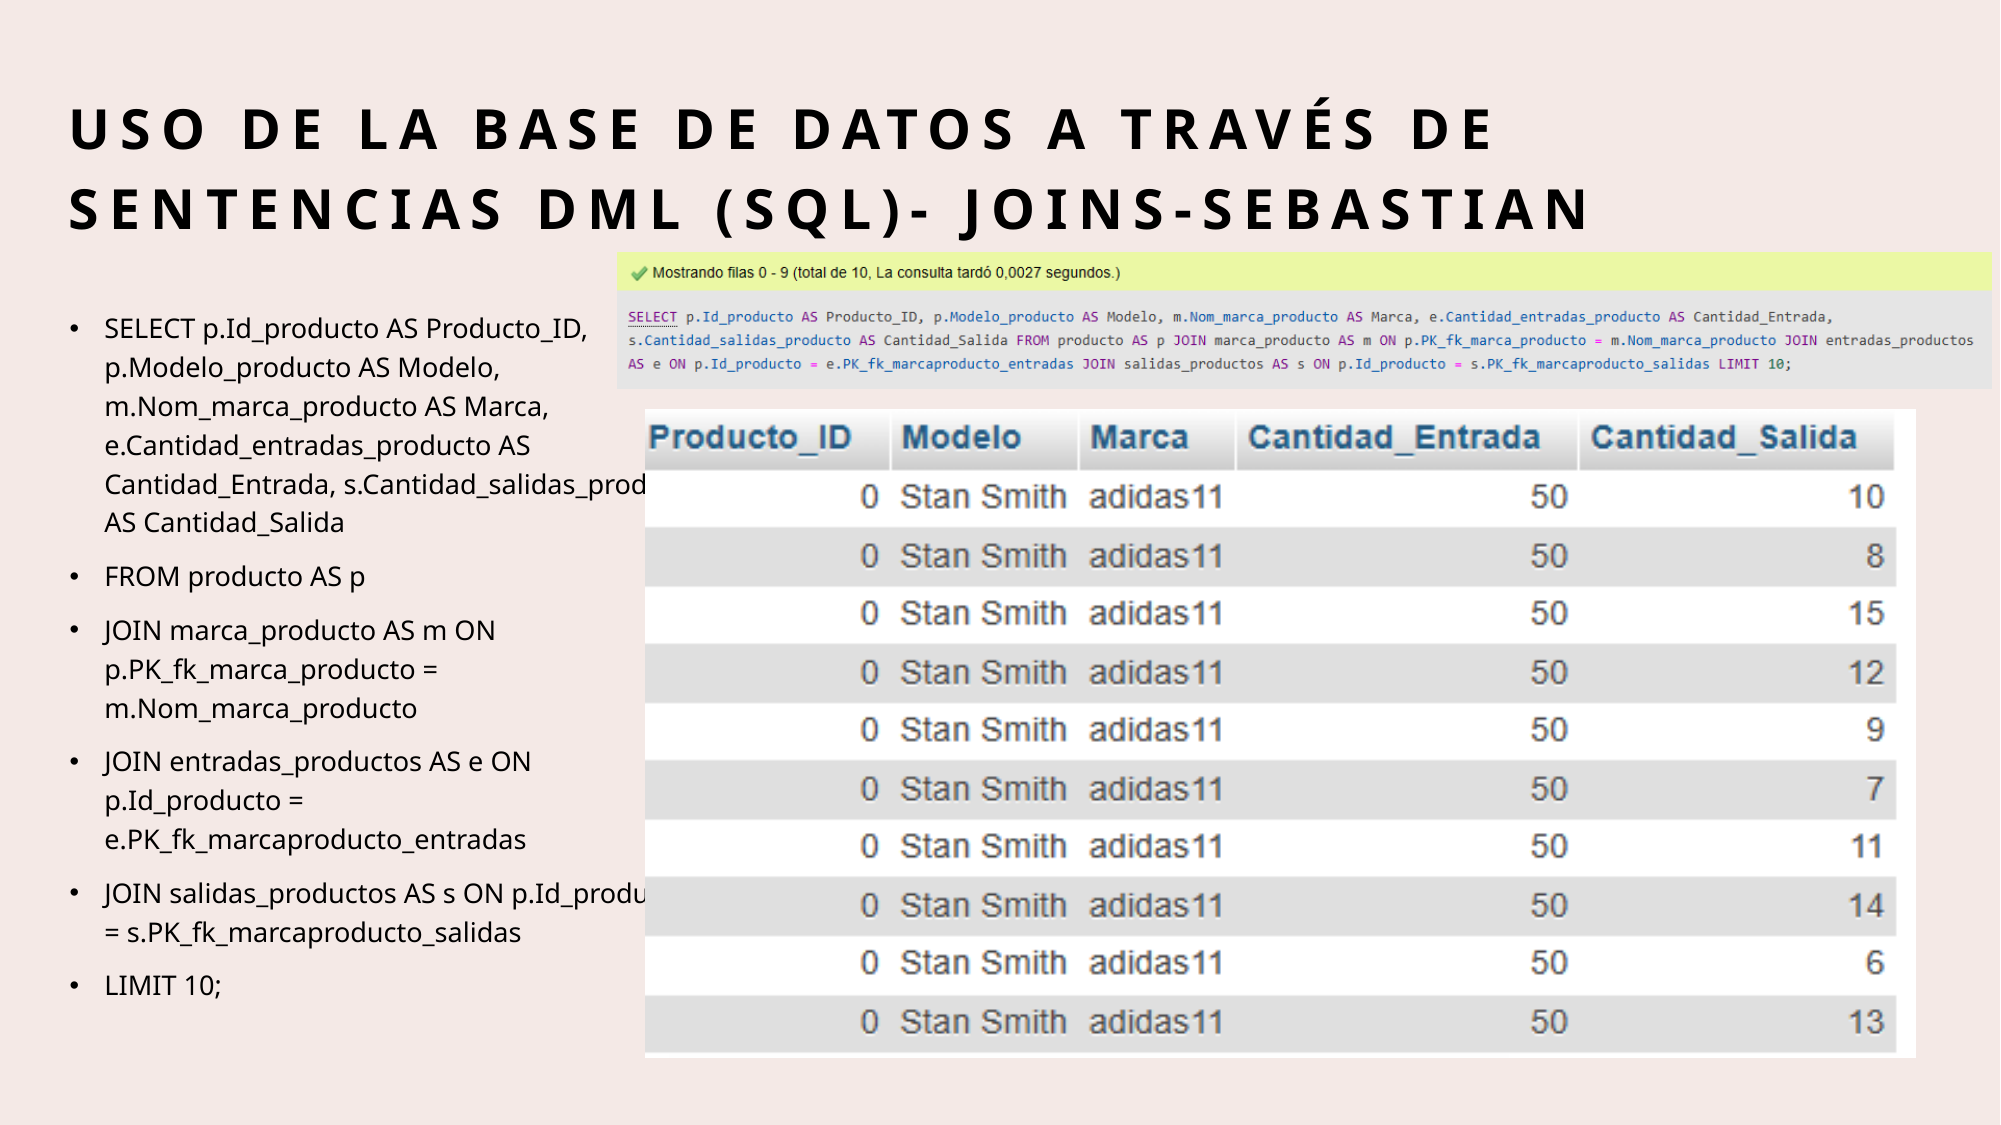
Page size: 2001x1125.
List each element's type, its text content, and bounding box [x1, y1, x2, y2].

list SELECT p.Id_producto AS Producto_ID, p.Modelo_producto AS Modelo, m.Nom_marca_producto AS Marca, e.Cantidad_entradas_producto AS Cantidad_Entrada, s.Cantidad_salidas_producto AS Cantidad_Salida FROM producto AS p JOIN marca_producto AS m ON p.PK_fk_marca_producto = m.Nom_marca_producto JOIN entradas_productos AS e ON p.Id_producto = e.PK_fk_marcaproducto_entradas JOIN salidas_productos AS s ON p.Id_producto = s.PK_fk_marcaproducto_salidas LIMIT 10; [54, 297, 720, 1071]
picture [616, 252, 1992, 389]
title Uso de la base de datos a través de sentencias dml (sql)- JOINS-sebastian [53, 53, 1629, 269]
picture [645, 409, 1916, 1058]
